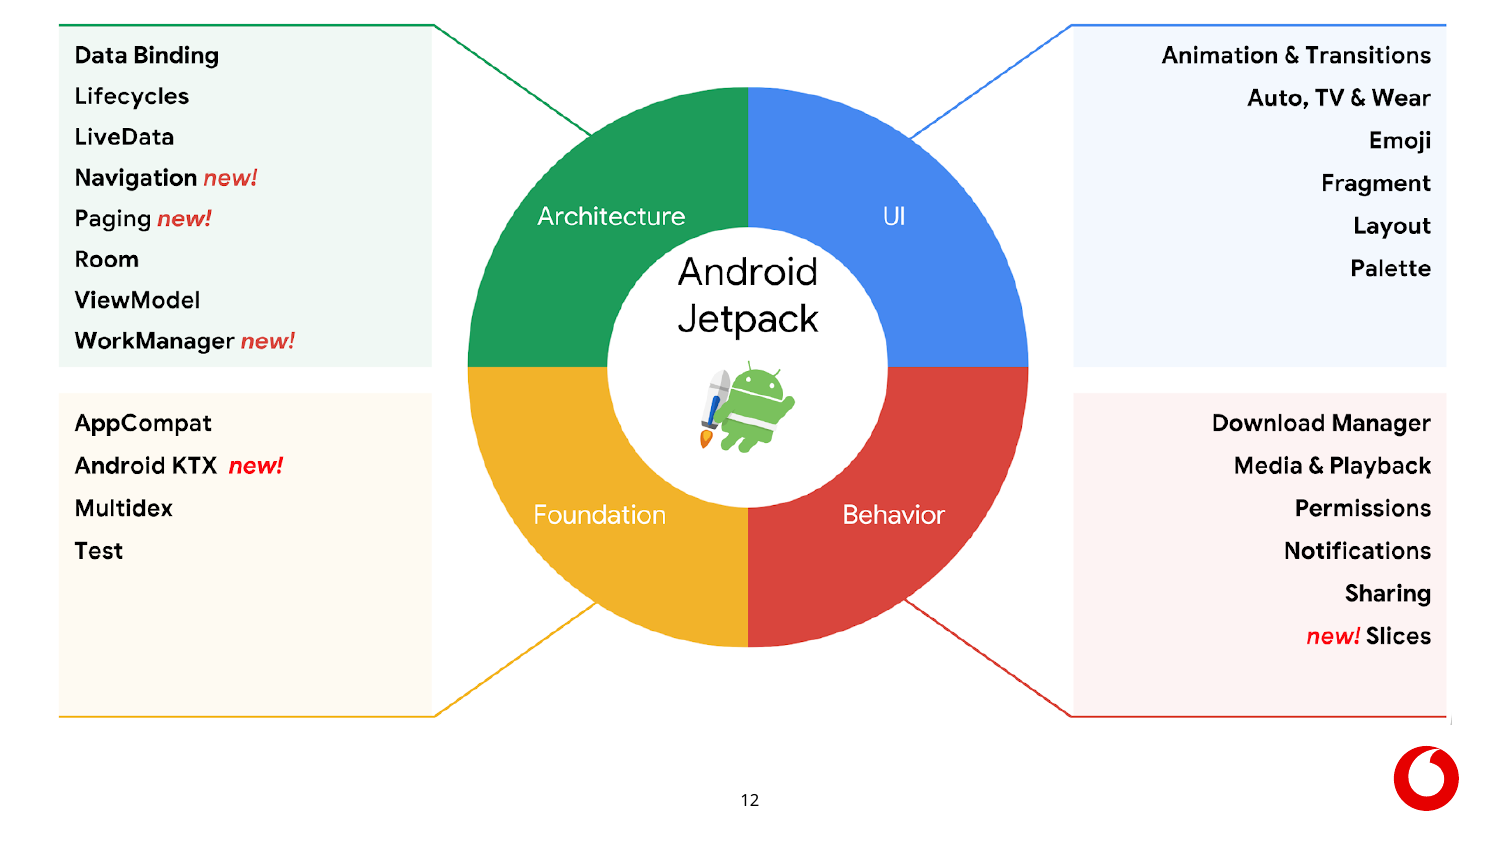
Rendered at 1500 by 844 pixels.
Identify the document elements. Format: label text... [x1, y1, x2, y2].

slide_number 12 [716, 773, 784, 813]
picture [47, 15, 1453, 726]
